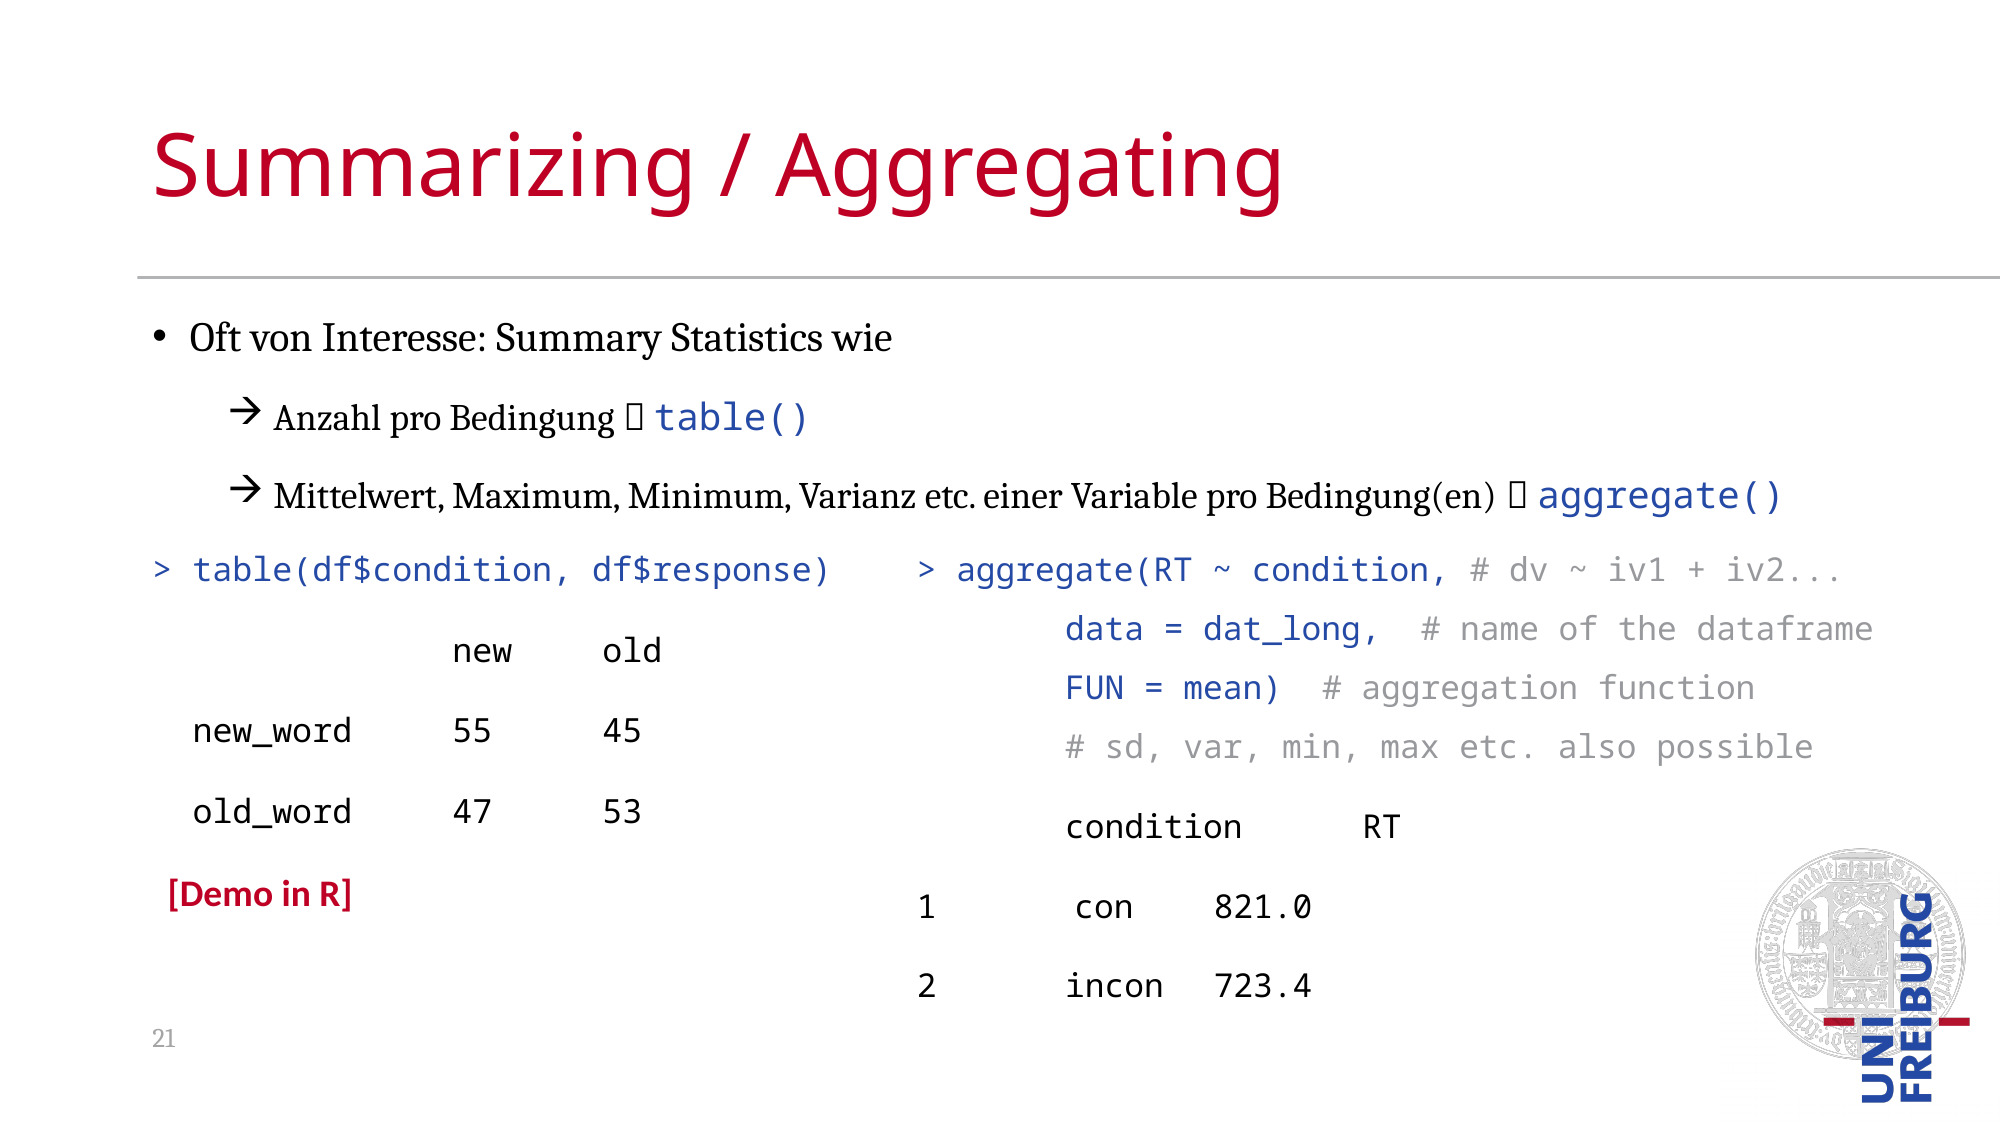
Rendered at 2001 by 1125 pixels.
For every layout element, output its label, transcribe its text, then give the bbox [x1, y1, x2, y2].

slide_number 21 [137, 1013, 588, 1073]
title Summarizing / Aggregating [137, 59, 1863, 277]
text_box > table(df$condition, df$response) new old new_word 55 45 old_word 47 53 [137, 520, 857, 1013]
text_box [Demo in R] [153, 826, 1153, 921]
picture [1721, 842, 2000, 1122]
list Oft von Interesse: Summary Statistics wie Anzahl pro Bedingung  table() Mittelwert, Maximum, Minimum, Varianz etc. einer Variable pro Bedingung(en)  aggregate() [137, 277, 1863, 526]
text_box > aggregate(RT ~ condition, # dv ~ iv1 + iv2... data = dat_long, # name of the dataframe FUN = mean) # aggregation function # sd, var, min, max etc. also possible condition RT 1 con 821.0 2 incon 723.4 [901, 520, 1908, 1013]
